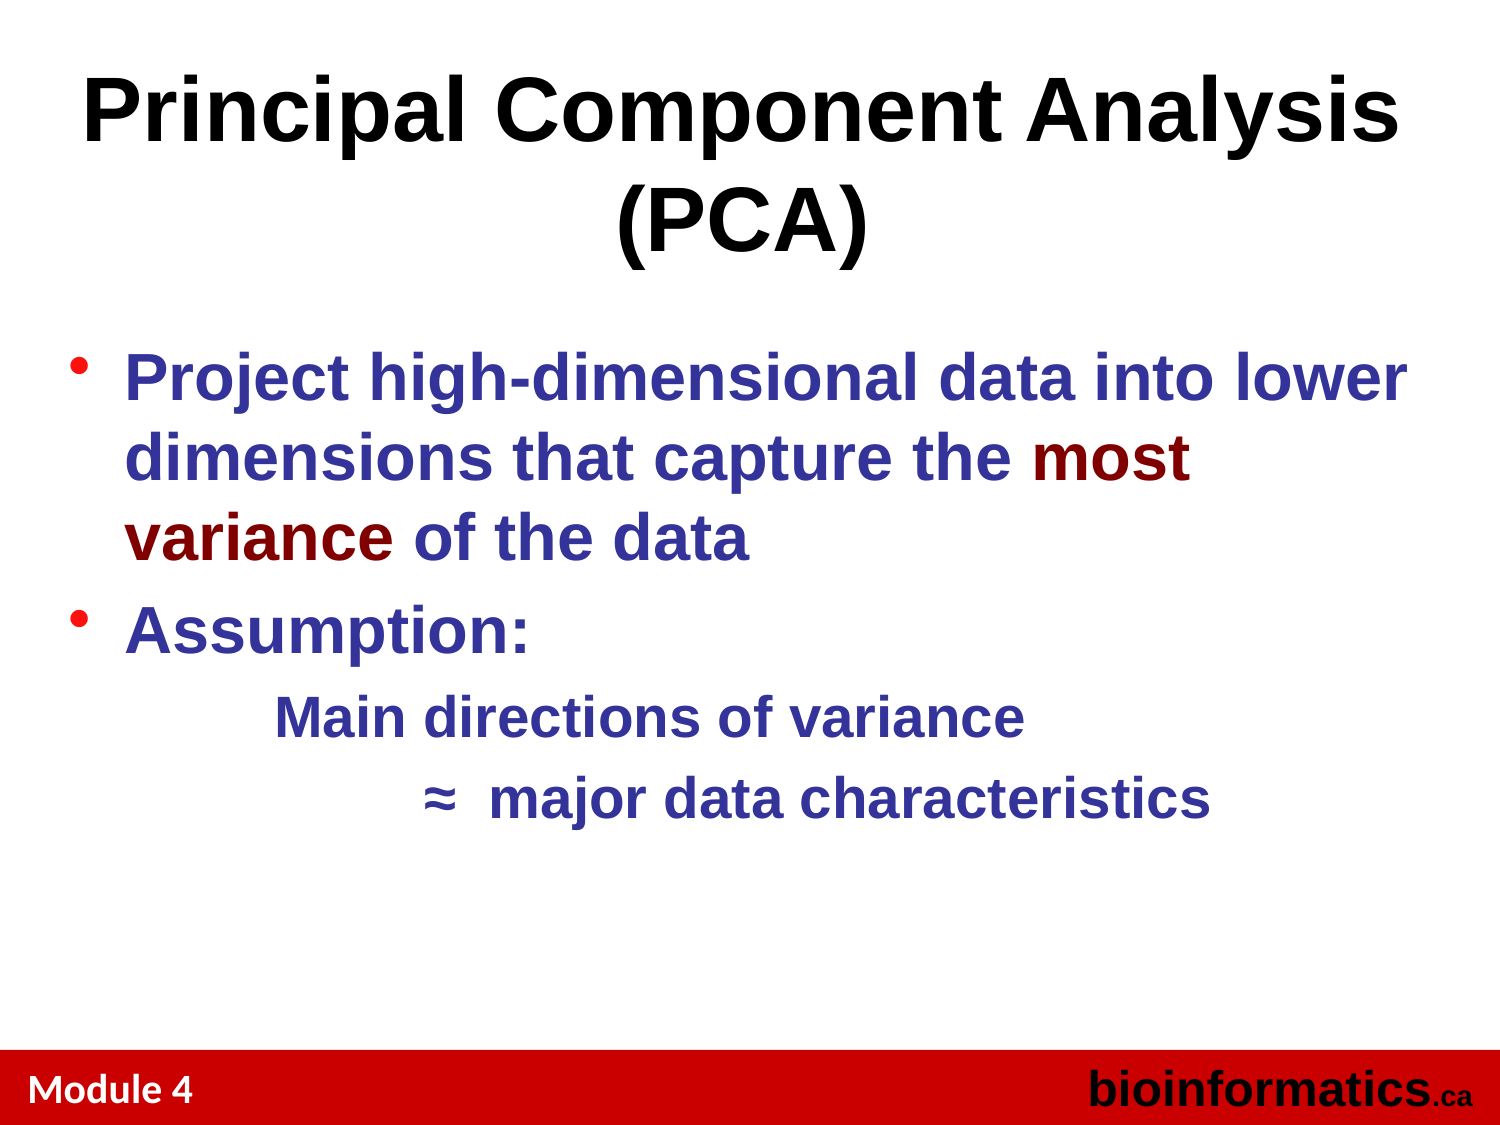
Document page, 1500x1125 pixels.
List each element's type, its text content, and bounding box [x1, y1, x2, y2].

title Principal Component Analysis (PCA) [17, 66, 1468, 254]
list Project high-dimensional data into lower dimensions that capture the most variance of the data Assumption: Main directions of variance ≈ major data characteristics [53, 326, 1436, 1043]
